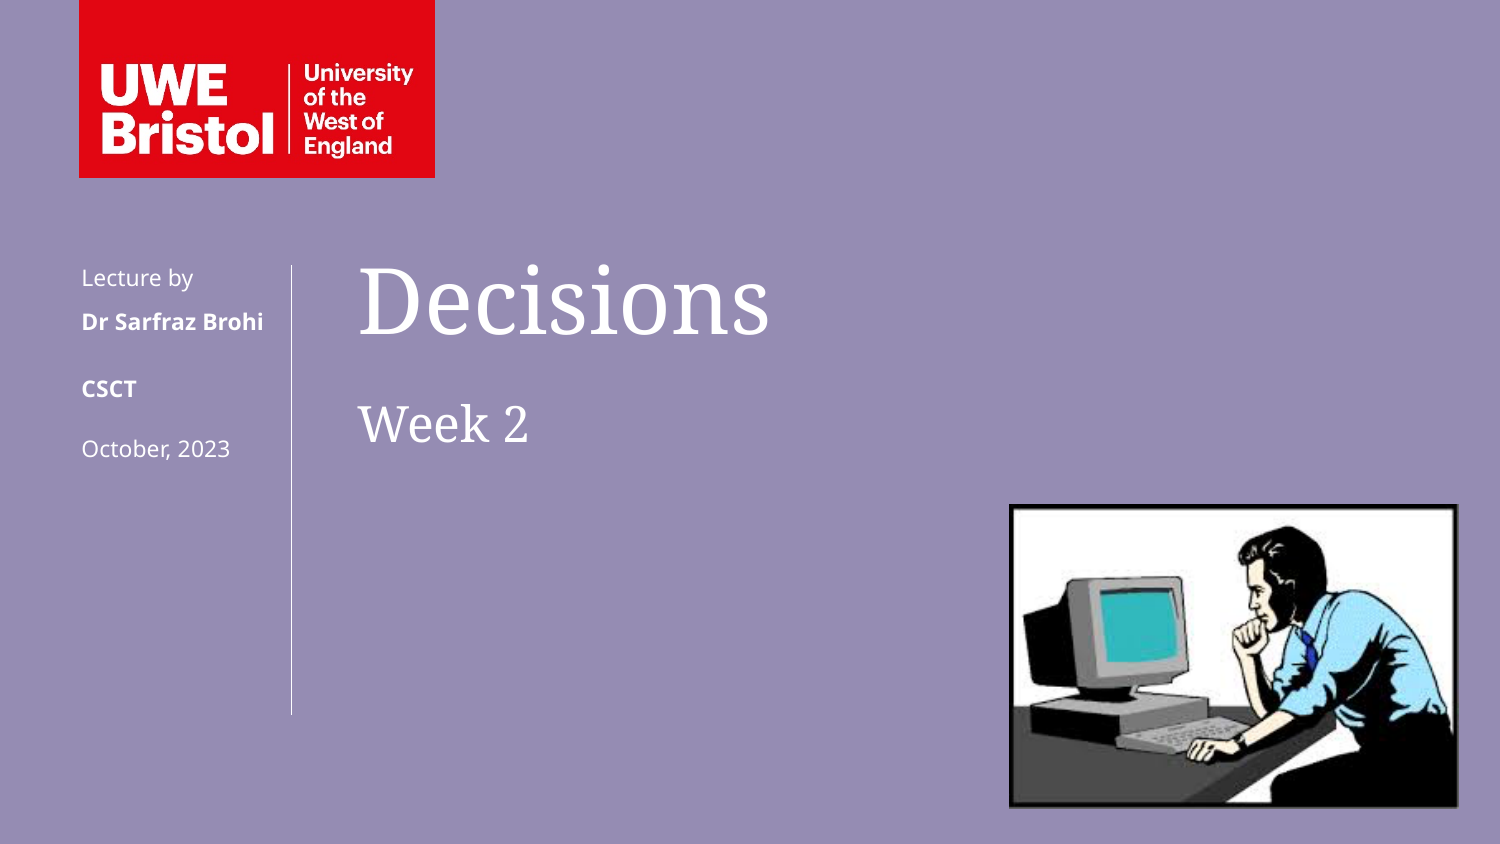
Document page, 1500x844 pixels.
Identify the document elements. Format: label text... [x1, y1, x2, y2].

list October, 2023 [81, 434, 282, 473]
list Lecture by [81, 263, 282, 307]
list Decisions Week 2 [357, 252, 1353, 718]
picture [79, 0, 435, 178]
list CSCT [81, 374, 282, 434]
list Dr Sarfraz Brohi [81, 307, 282, 374]
picture [1009, 504, 1459, 809]
